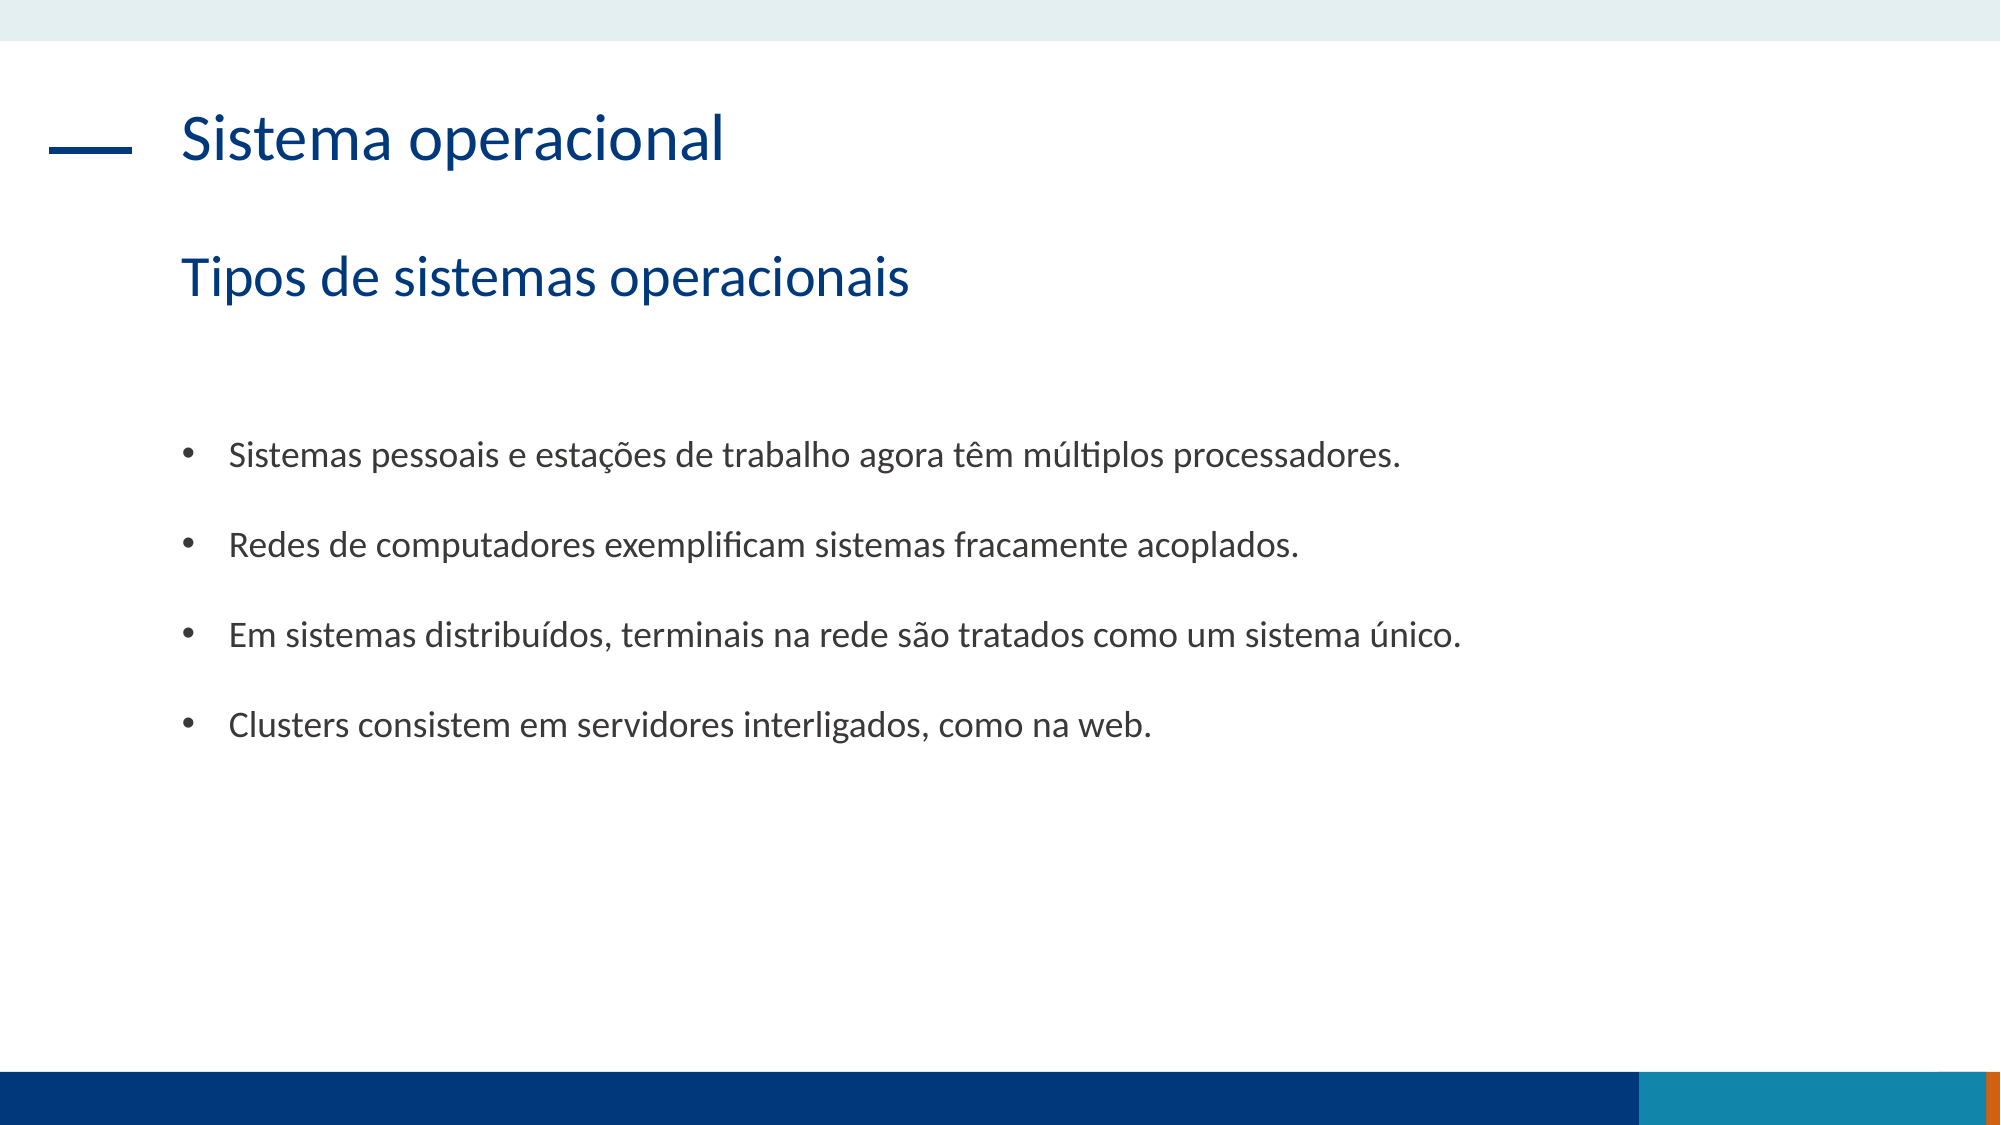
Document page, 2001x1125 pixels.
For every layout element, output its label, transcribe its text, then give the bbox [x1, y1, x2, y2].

text_box Sistemas pessoais e estações de trabalho agora têm múltiplos processadores. Redes de computadores exemplificam sistemas fracamente acoplados. Em sistemas distribuídos, terminais na rede são tratados como um sistema único. Clusters consistem em servidores interligados, como na web. [167, 422, 1567, 753]
list Tipos de sistemas operacionais [167, 238, 1833, 380]
list Sistema operacional [167, 95, 1833, 237]
